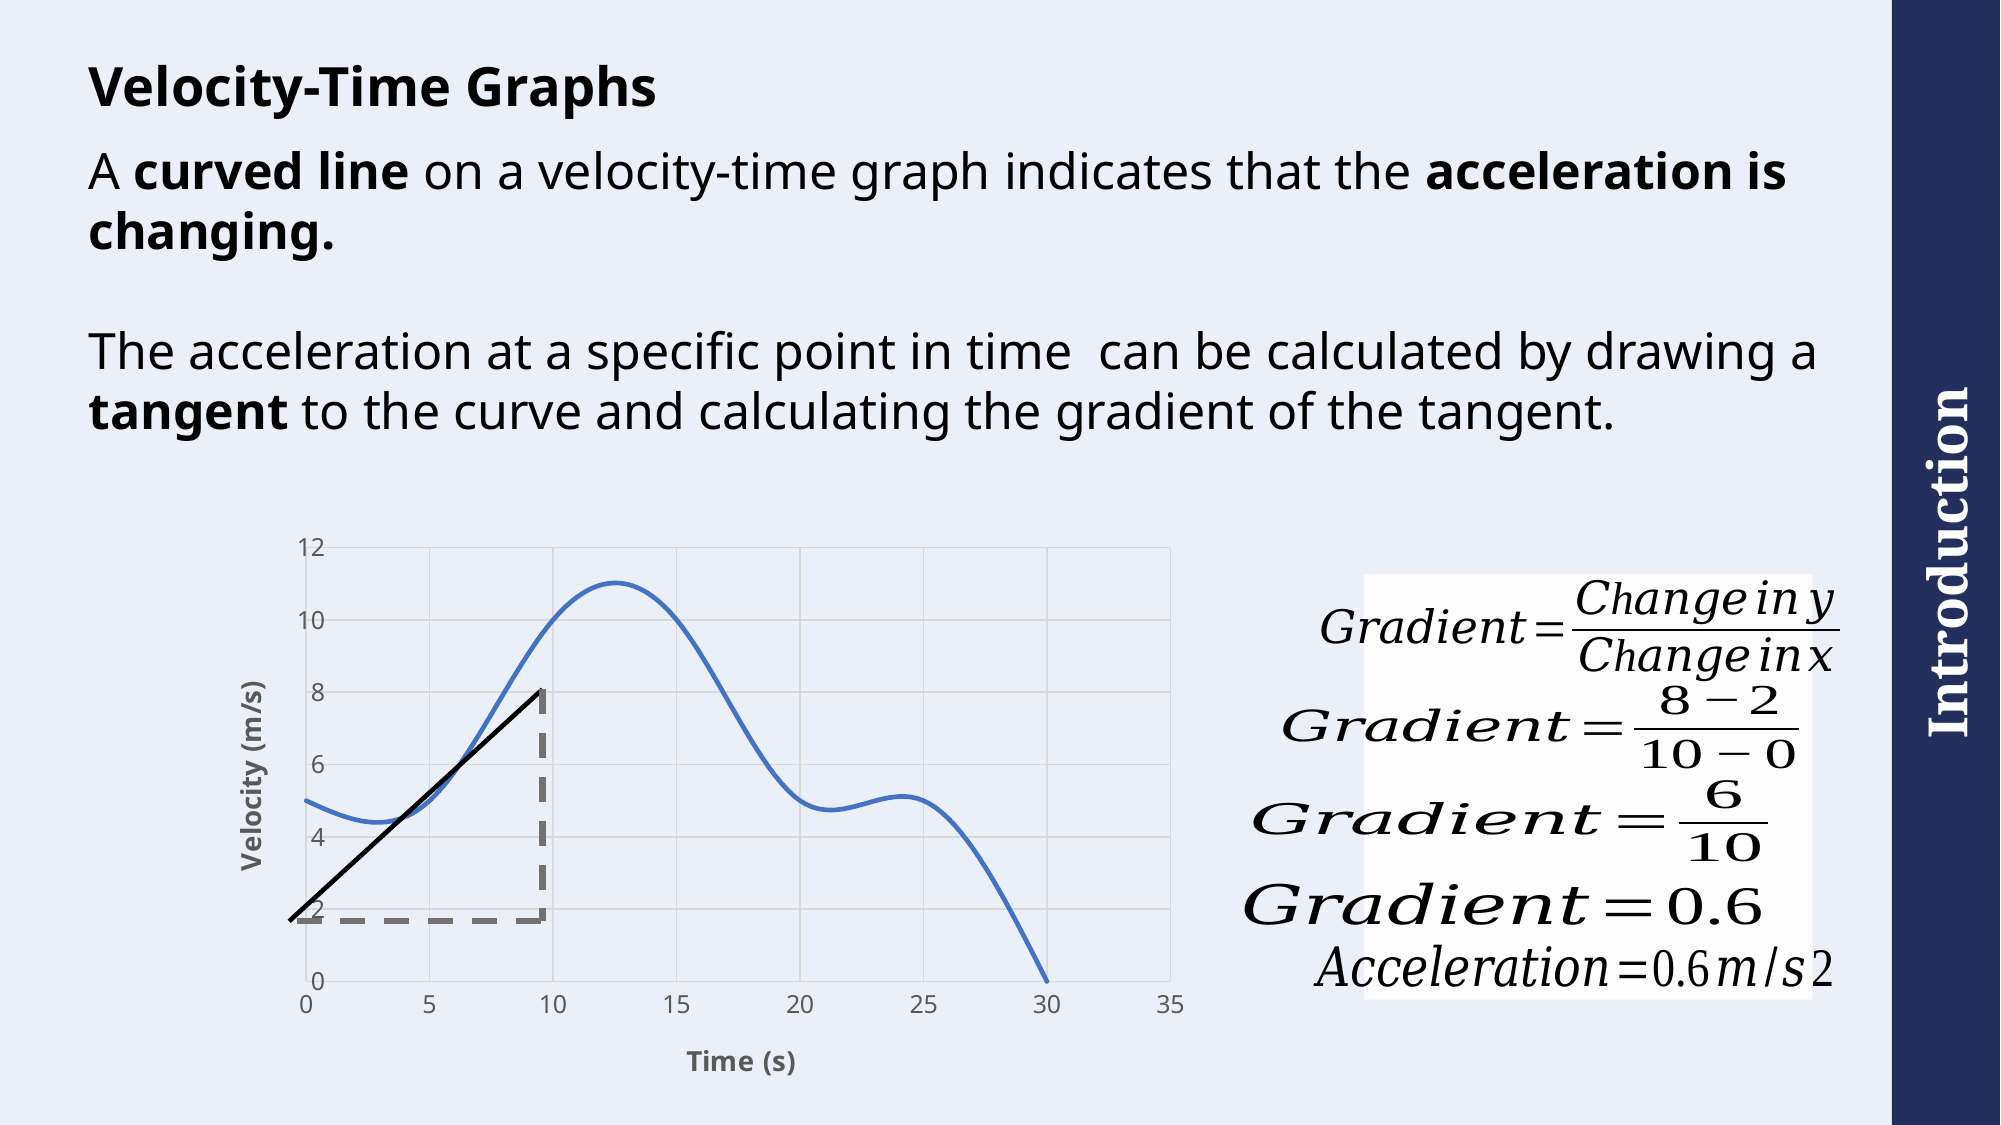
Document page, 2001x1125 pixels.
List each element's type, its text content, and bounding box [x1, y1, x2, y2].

title Velocity-Time Graphs [88, 0, 1831, 119]
text_box A curved line on a velocity-time graph indicates that the acceleration is changing. The acceleration at a specific point in time can be calculated by drawing a tangent to the curve and calculating the gradient of the tangent. [88, 139, 1831, 440]
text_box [289, 689, 542, 922]
chart [196, 518, 1206, 1113]
text_box [1363, 573, 1813, 1001]
